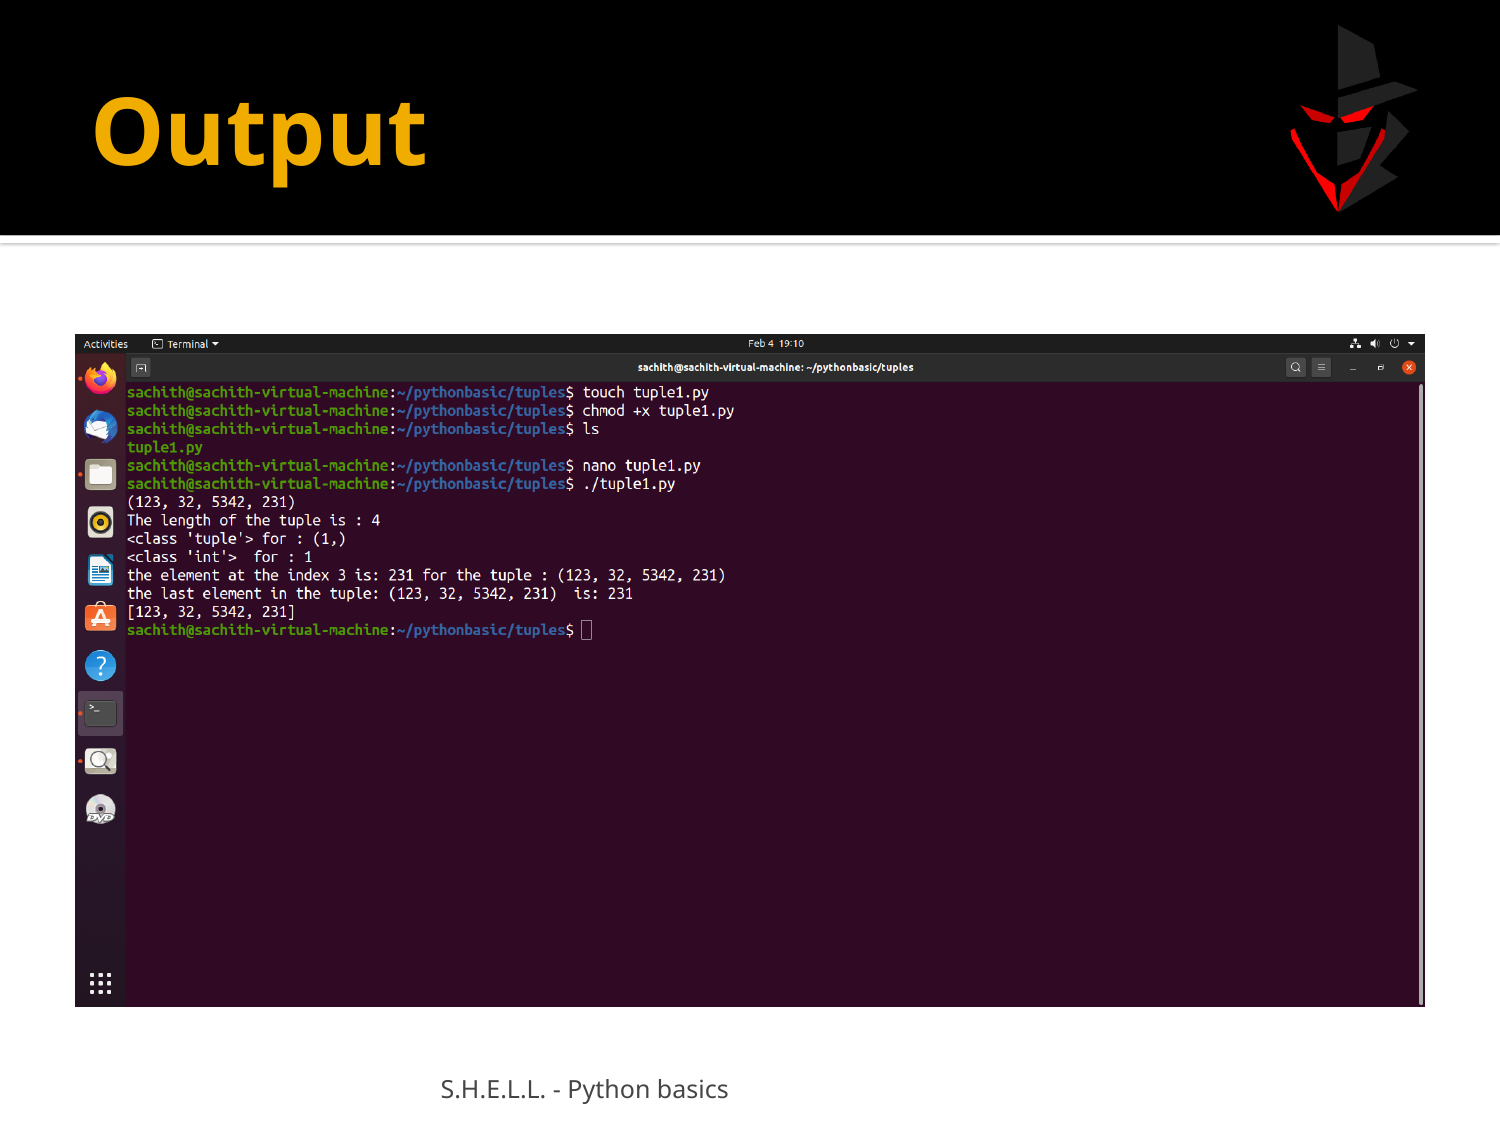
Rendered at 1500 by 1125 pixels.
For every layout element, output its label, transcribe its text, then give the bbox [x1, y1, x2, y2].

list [74, 334, 1425, 1007]
footer S.H.E.L.L. - Python basics [433, 1062, 1337, 1108]
title Output [75, 25, 1425, 231]
